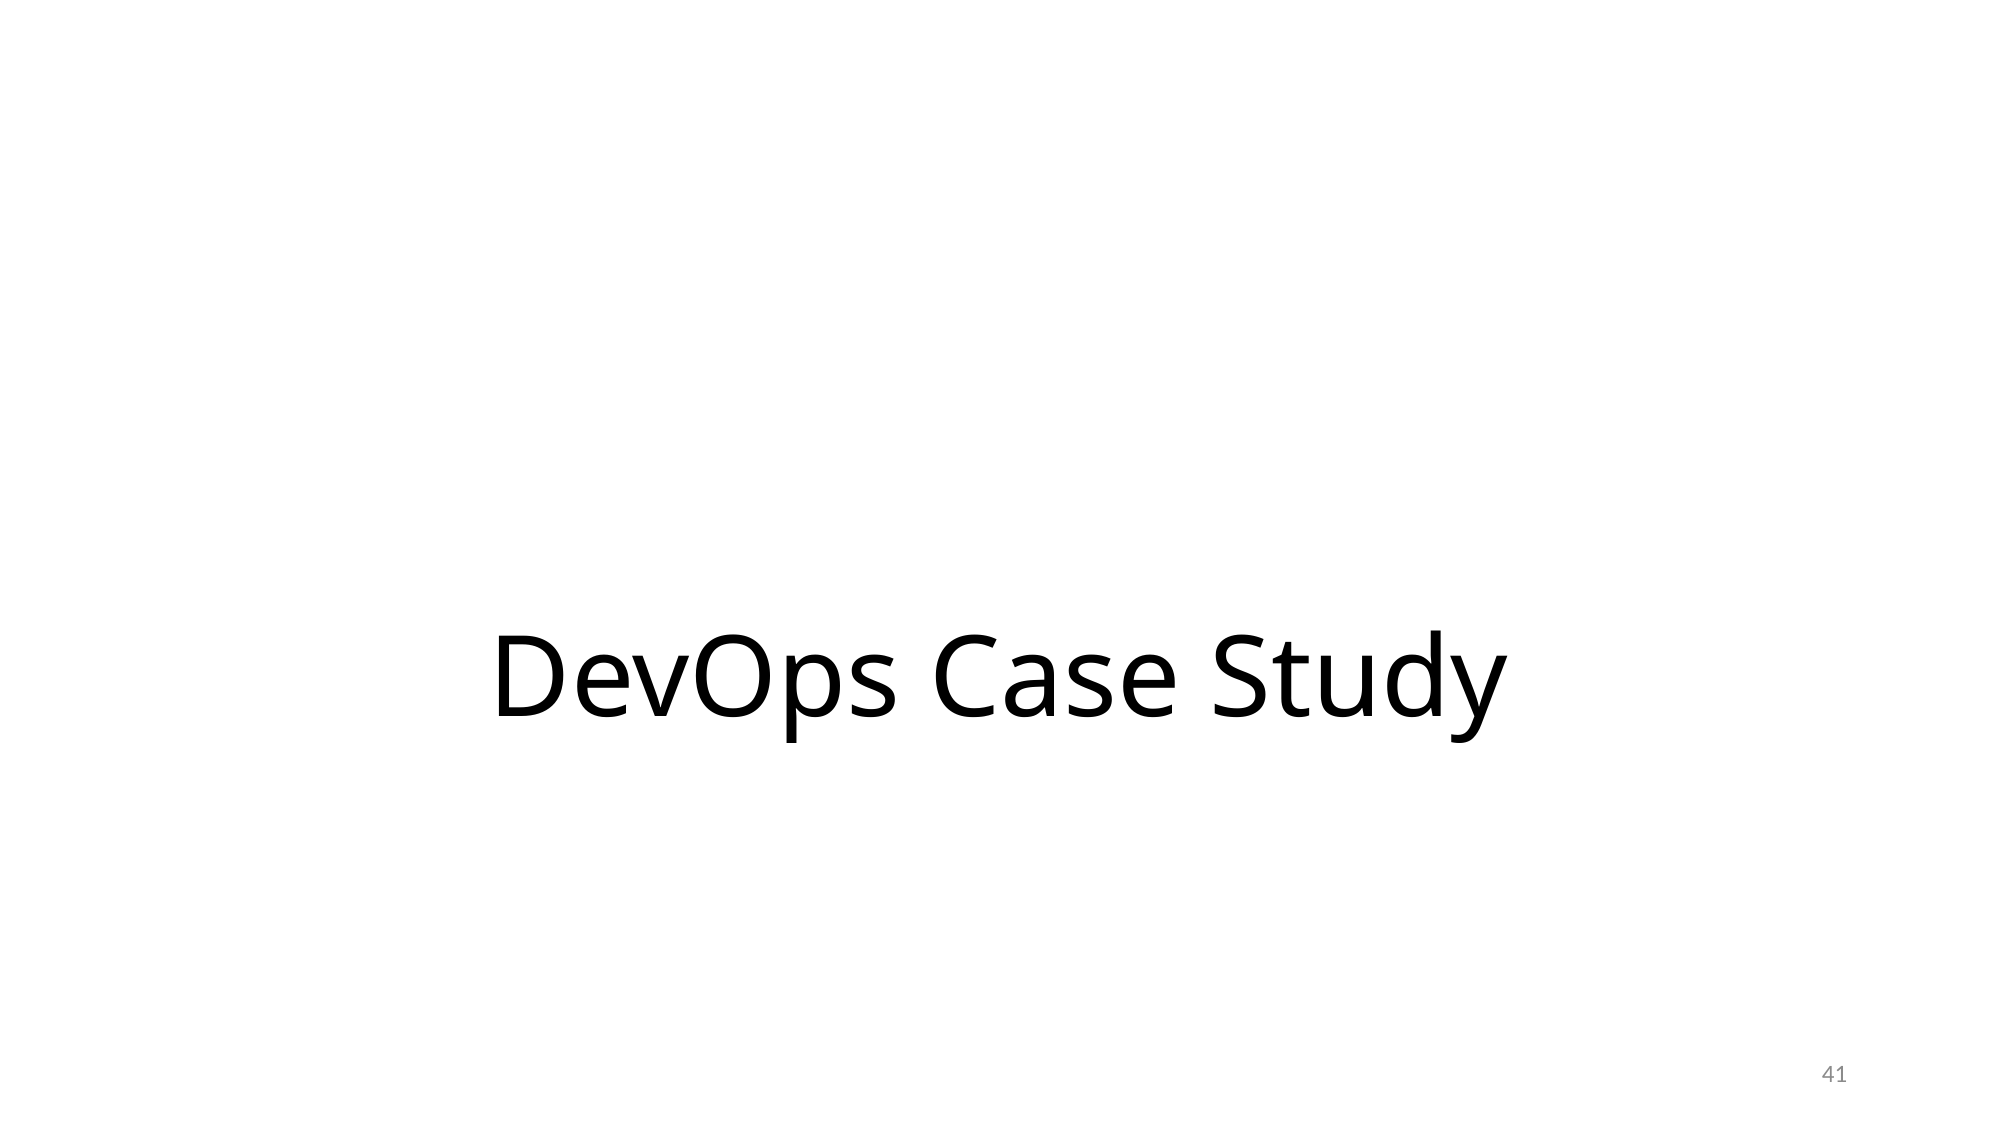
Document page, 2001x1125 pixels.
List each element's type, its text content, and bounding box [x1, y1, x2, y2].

slide_number 41 [1412, 1042, 1863, 1103]
title DevOps Case Study [136, 280, 1862, 749]
